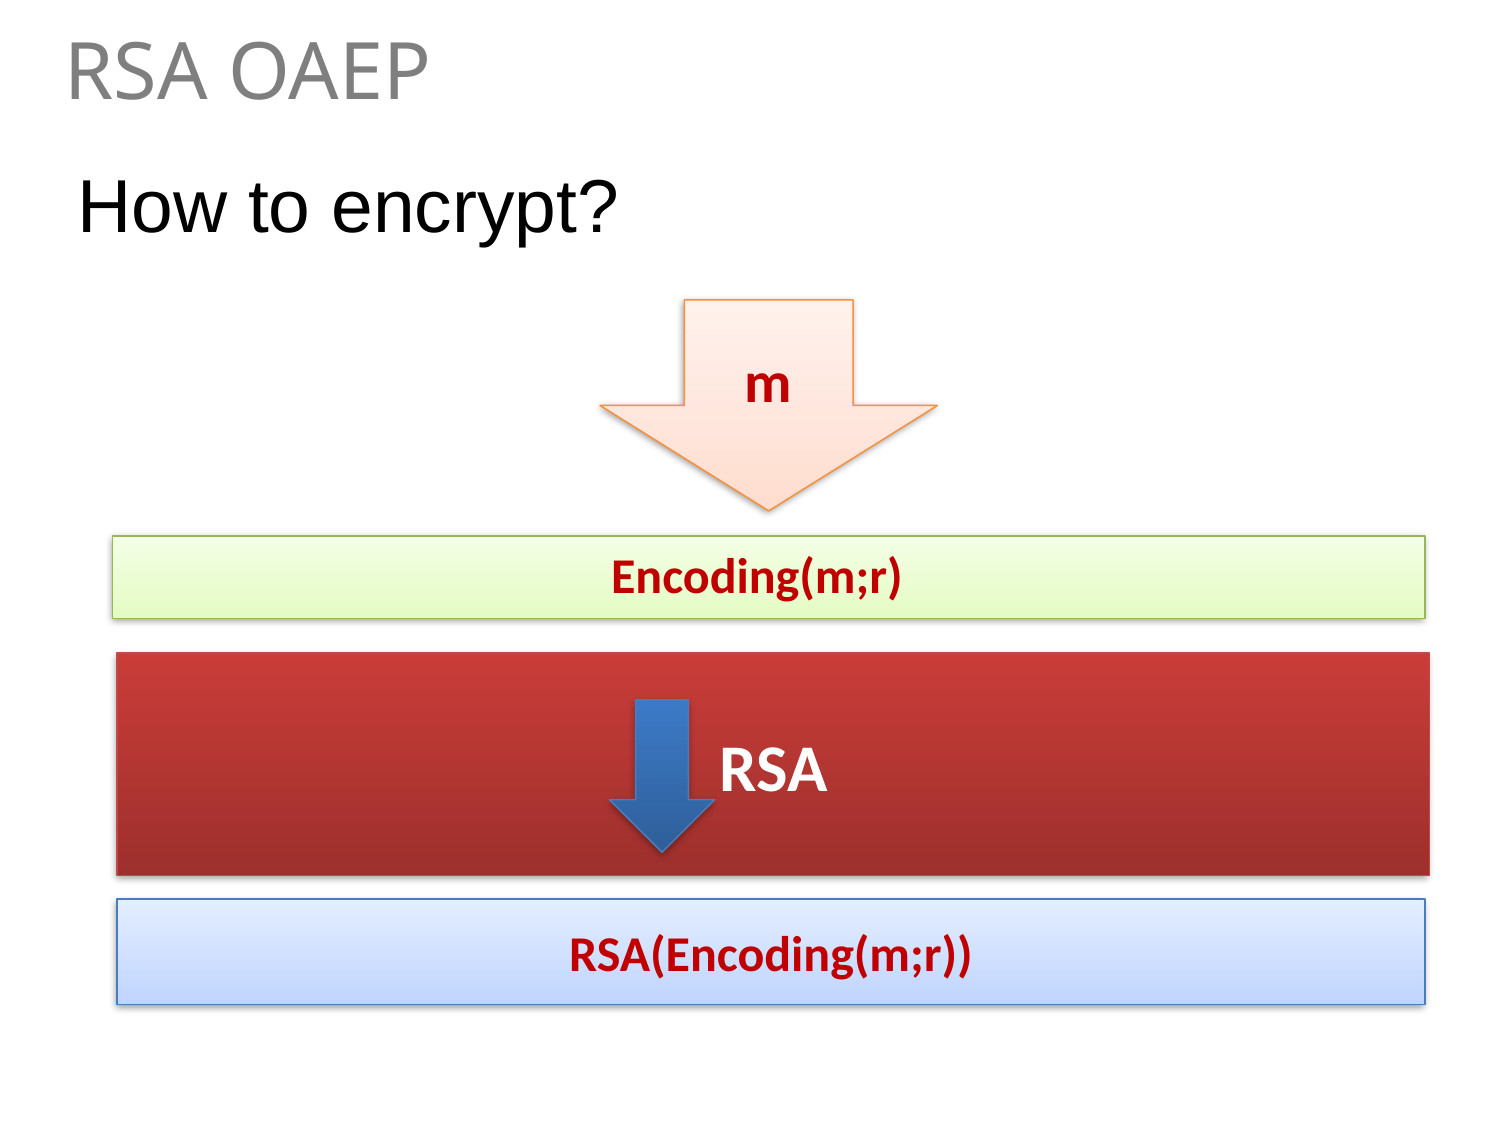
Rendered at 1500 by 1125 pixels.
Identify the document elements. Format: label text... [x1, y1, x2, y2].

text_box RSA OAEP [50, 12, 1450, 123]
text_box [112, 535, 1426, 619]
text_box RSA [116, 652, 1430, 876]
text_box [608, 699, 716, 853]
text_box RSA(Encoding(m;r)) [116, 898, 1426, 1005]
text_box How to encrypt? [62, 149, 1375, 255]
text_box m [599, 299, 939, 512]
